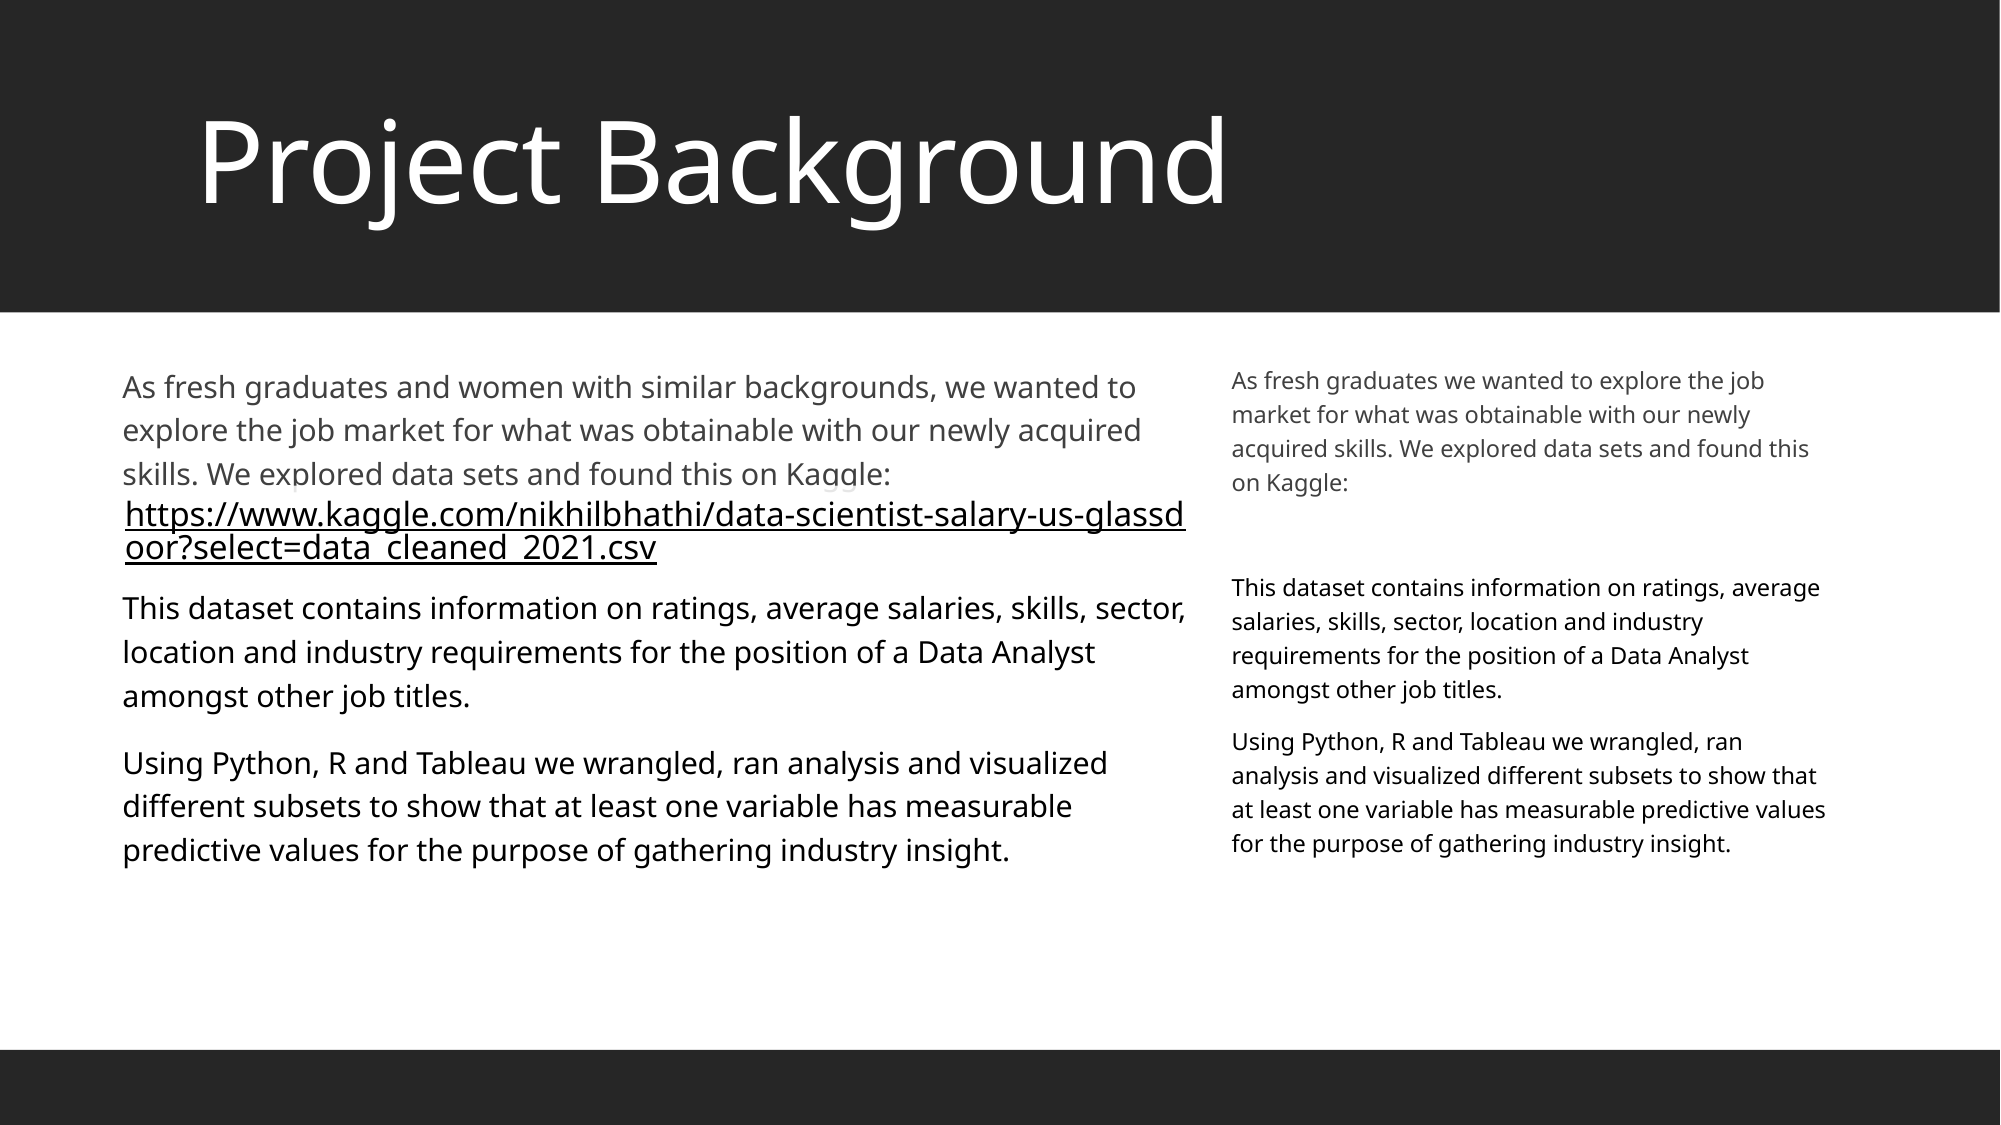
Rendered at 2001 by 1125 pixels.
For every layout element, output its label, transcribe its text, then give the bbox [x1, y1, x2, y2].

text_box https://www.kaggle.com/nikhilbhathi/data-scientist-salary-us-glassdoor?select=data_cleaned_2021.csv [109, 485, 1204, 586]
list As fresh graduates and women with similar backgrounds, we wanted to explore the job market for what was obtainable with our newly acquired skills. We explored data sets and found this on Kaggle: This dataset contains information on ratings, average salaries, skills, sector, location and industry requirements for the position of a Data Analyst amongst other job titles. Using Python, R and Tableau we wrangled, ran analysis and visualized different subsets to show that at least one variable has measurable predictive values for the purpose of gathering industry insight. [108, 352, 1190, 877]
text_box As fresh graduates we wanted to explore the job market for what was obtainable with our newly acquired skills. We explored data sets and found this on Kaggle: This dataset contains information on ratings, average salaries, skills, sector, location and industry requirements for the position of a Data Analyst amongst other job titles. Using Python, R and Tableau we wrangled, ran analysis and visualized different subsets to show that at least one variable has measurable predictive values for the purpose of gathering industry insight. [1216, 352, 1830, 877]
text_box [0, 314, 2000, 1049]
text_box [0, 1049, 2000, 1125]
title Project Background [180, 47, 1830, 285]
text_box [0, 0, 2000, 314]
